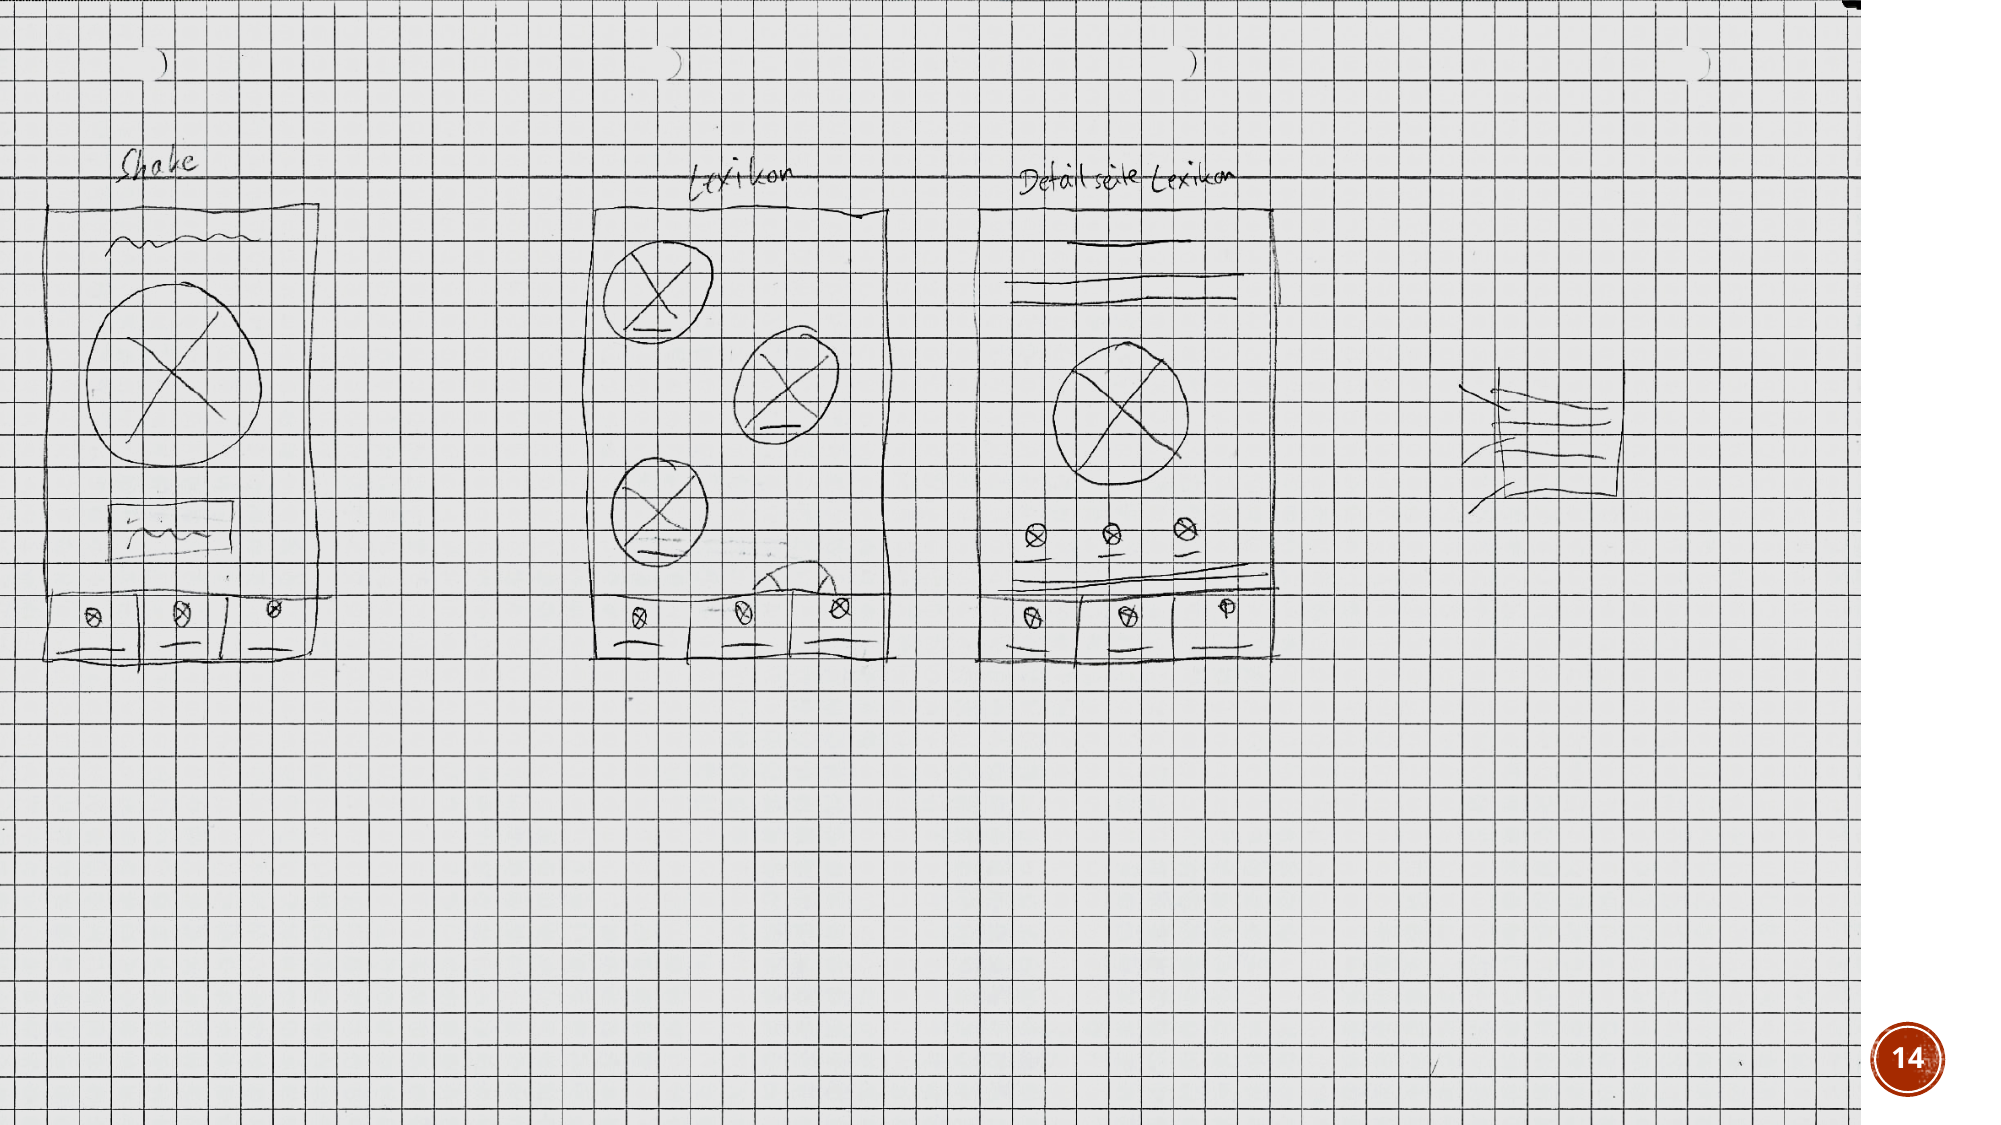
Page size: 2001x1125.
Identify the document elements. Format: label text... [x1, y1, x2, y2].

picture [213, 0, 1598, 1125]
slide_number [1601, 1028, 1844, 1089]
slide_number 14 [1855, 1028, 1961, 1089]
picture [1601, 1, 1859, 1125]
picture [0, 1, 212, 1125]
